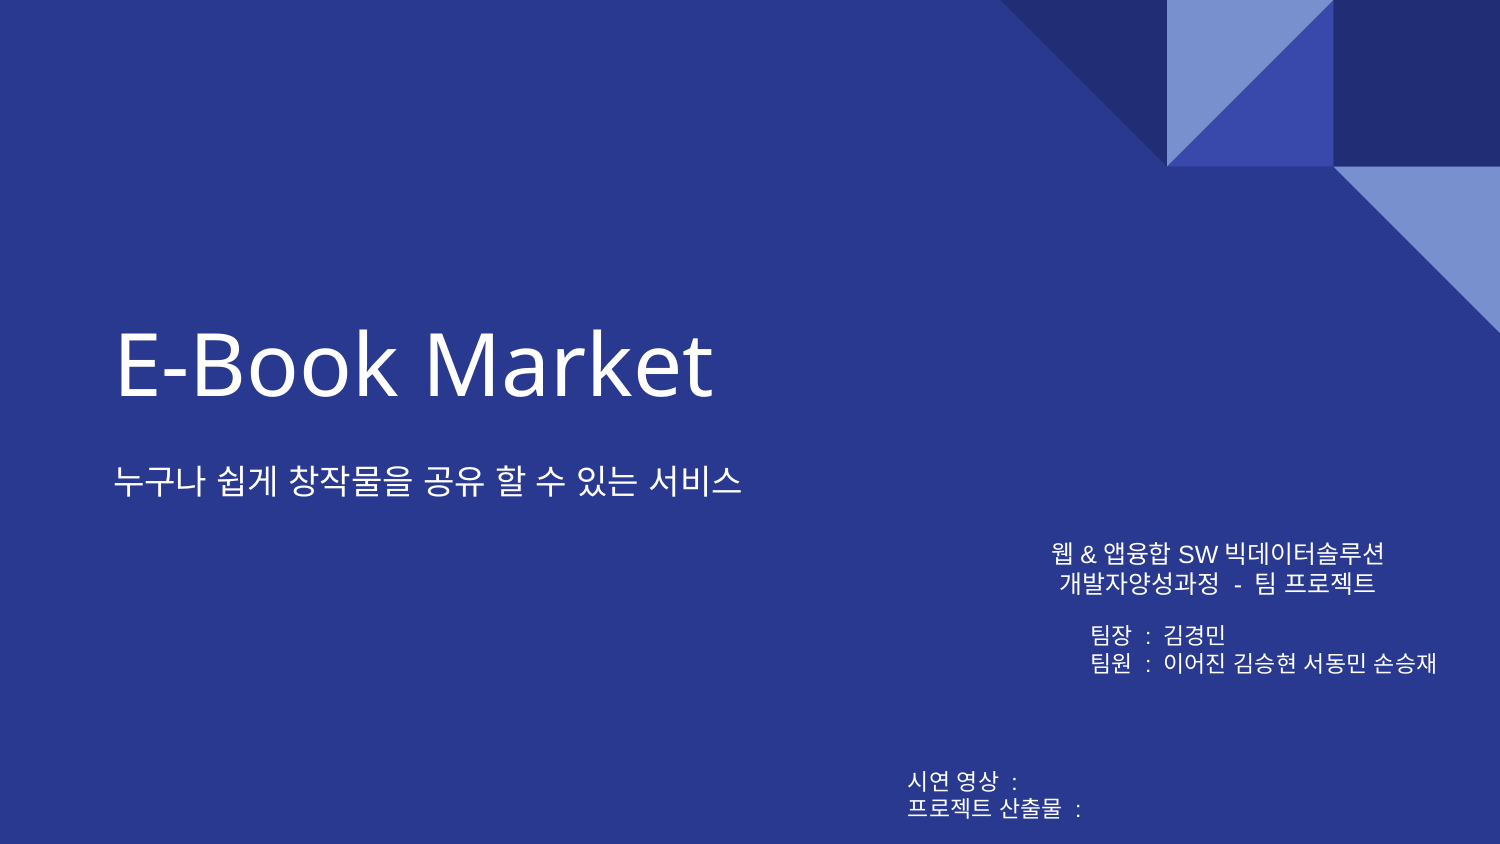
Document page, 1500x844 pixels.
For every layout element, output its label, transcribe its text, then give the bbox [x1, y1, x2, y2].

subtitle 누구나 쉽게 창작물을 공유 할 수 있는 서비스 [98, 445, 1447, 517]
text_box 팀장 : 김경민 팀원 : 이어진 김승현 서동민 손승재 [1079, 616, 1466, 683]
text_box 웹&앱융합SW빅데이터솔루션 개발자양성과정 - 팀 프로젝트 [990, 533, 1447, 617]
text_box 시연 영상 : 프로젝트 산출물 : [896, 761, 1500, 829]
title E-Book Market [98, 291, 1447, 429]
